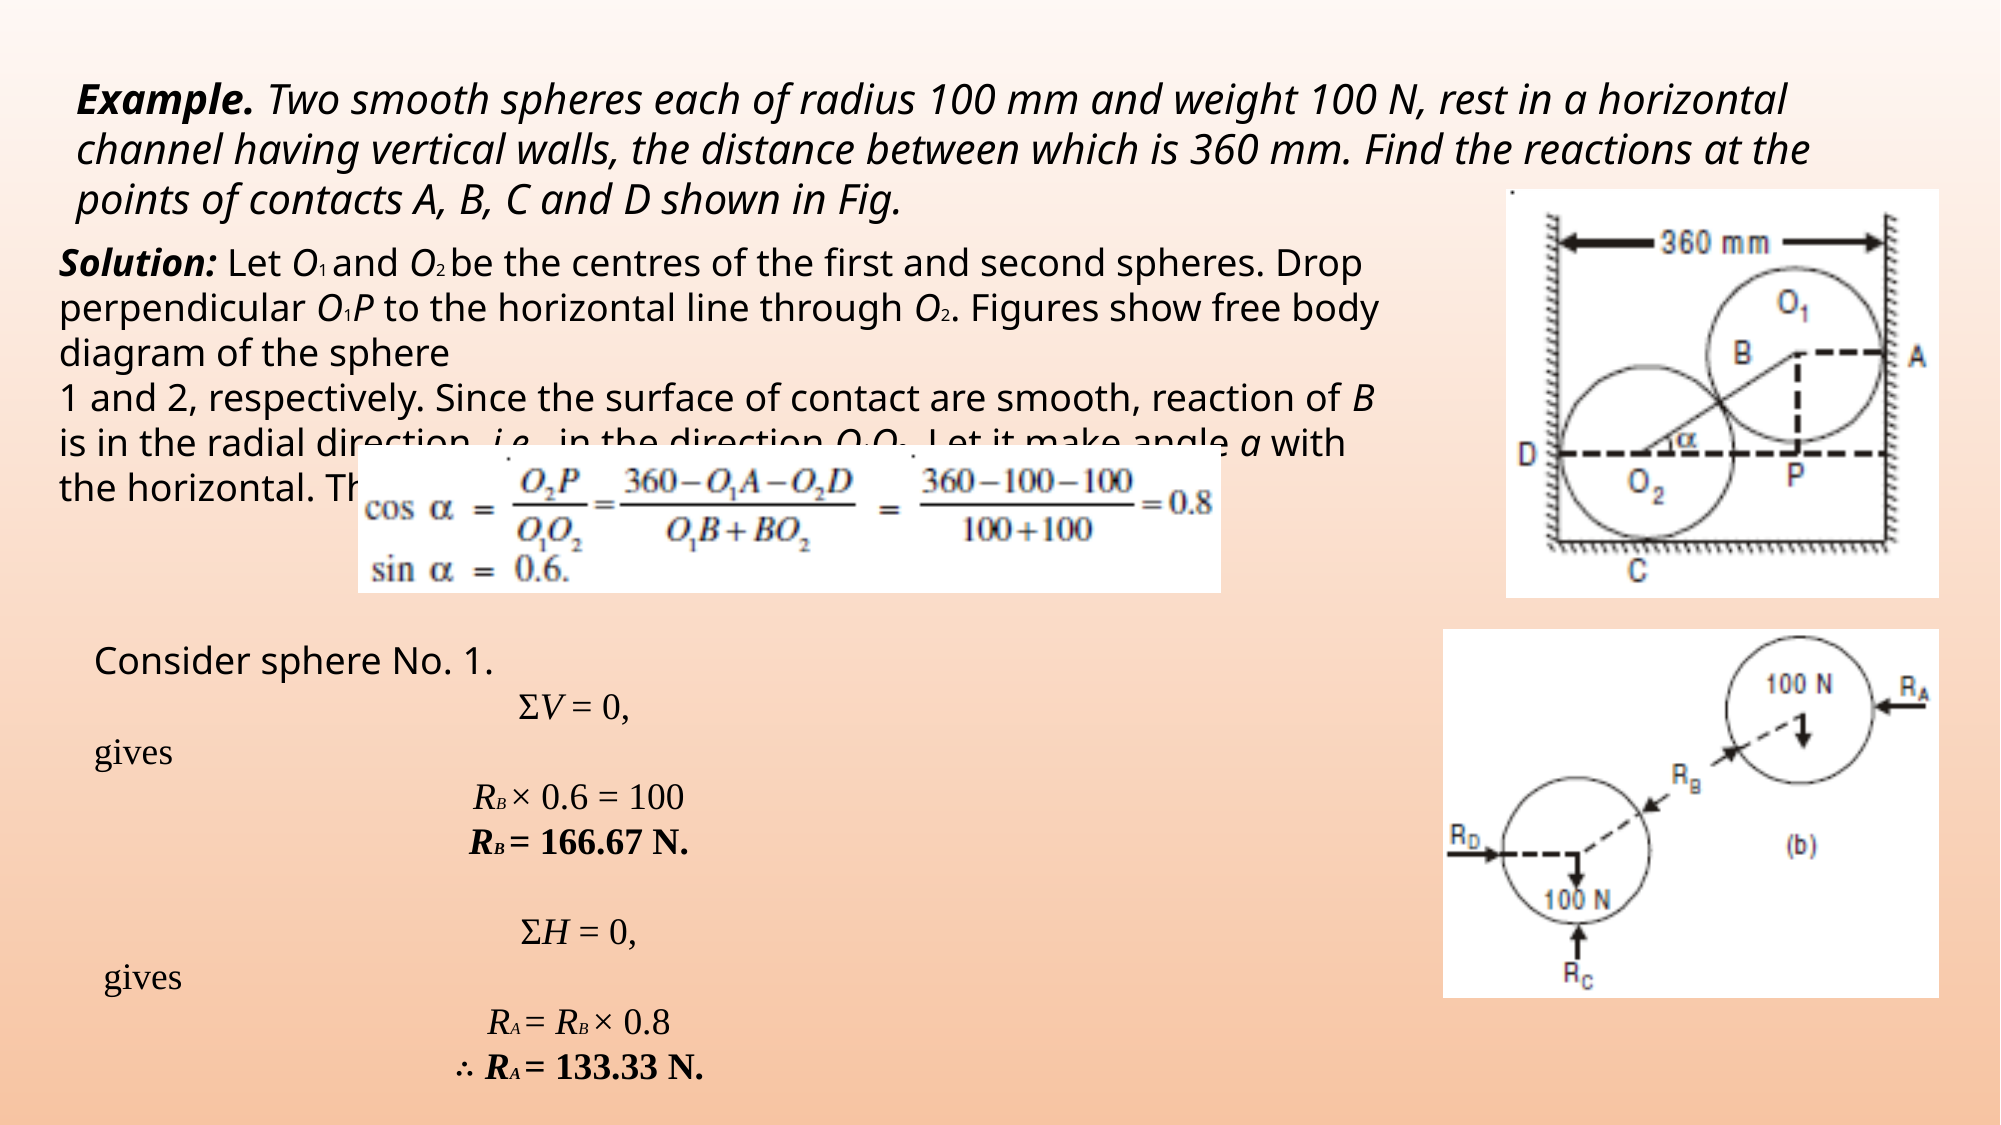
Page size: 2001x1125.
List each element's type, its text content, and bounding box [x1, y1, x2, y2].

picture [358, 445, 1221, 593]
text_box Solution: Let O1 and O2 be the centres of the first and second spheres. Drop perpendicular O1P to the horizontal line through O2. Figures show free body diagram of the sphere 1 and 2, respectively. Since the surface of contact are smooth, reaction of B is in the radial direction, i.e., in the direction O1O2. Let it make angle a with the horizontal. Then, [44, 231, 1427, 517]
text_box Consider sphere No. 1. ΣV = 0, gives RB × 0.6 = 100 RB = 166.67 N. ΣH = 0, gives RA = RB × 0.8 ∴ RA = 133.33 N. [79, 629, 1079, 1094]
picture [1443, 629, 1939, 998]
text_box Example. Two smooth spheres each of radius 100 mm and weight 100 N, rest in a horizontal channel having vertical walls, the distance between which is 360 mm. Find the reactions at the points of contacts A, B, C and D shown in Fig. [61, 65, 1868, 231]
picture [1506, 189, 1939, 598]
